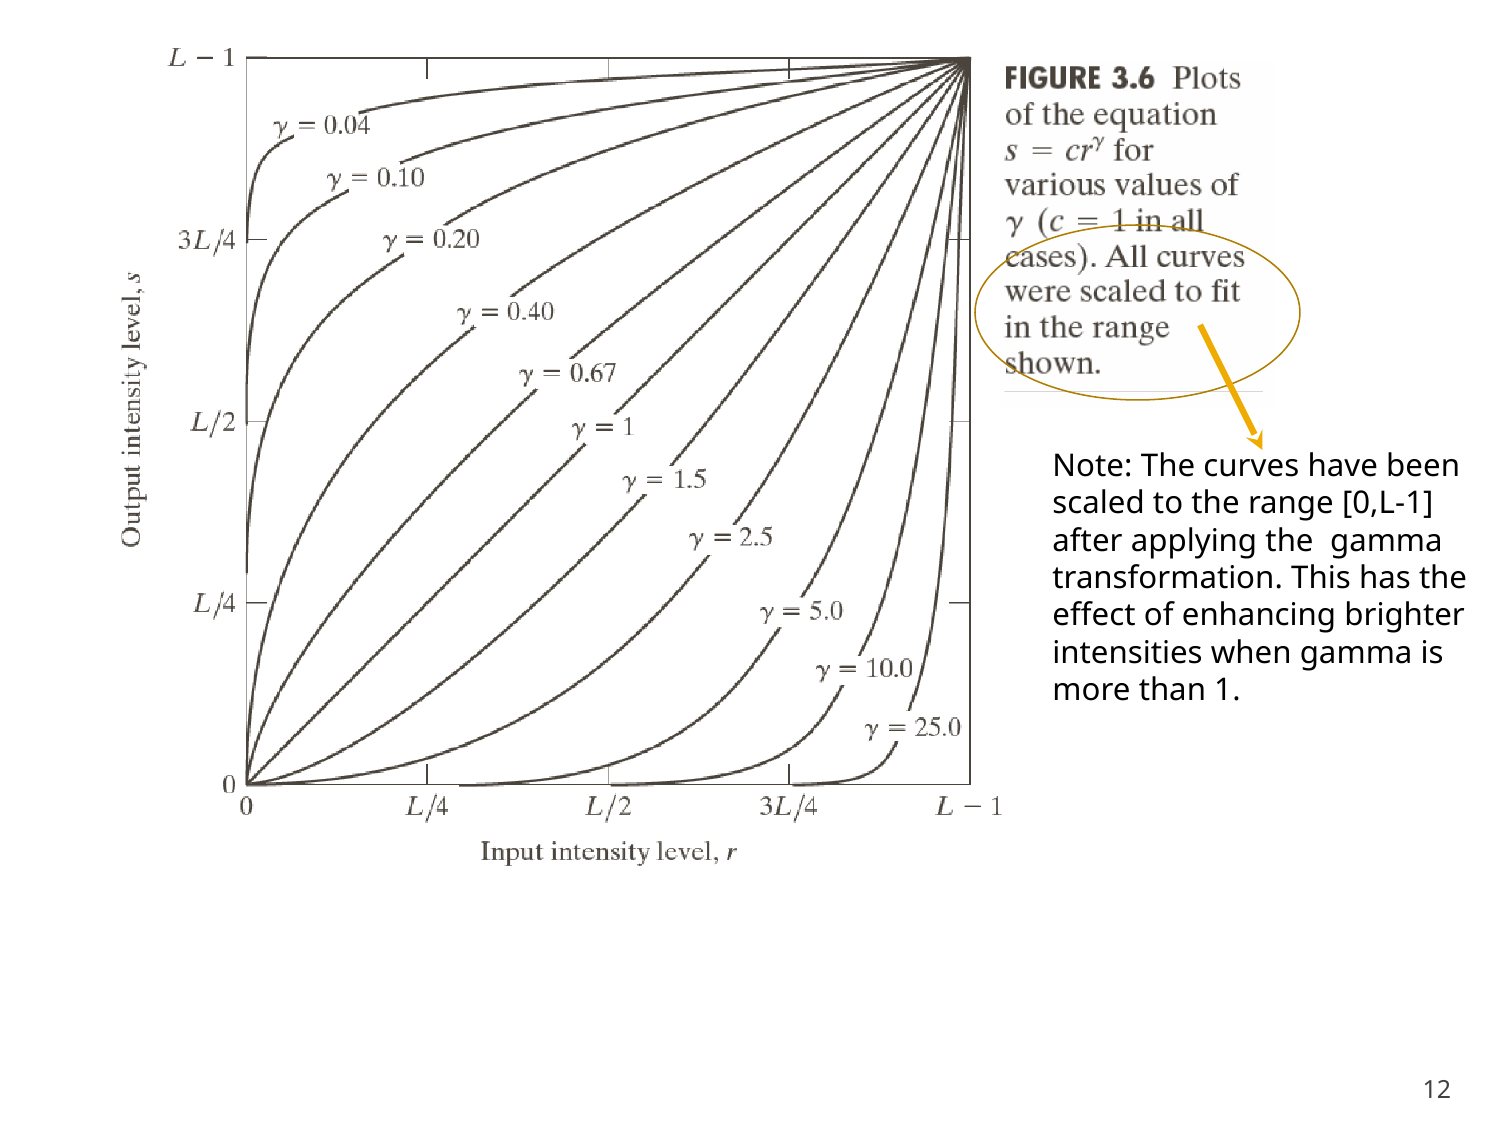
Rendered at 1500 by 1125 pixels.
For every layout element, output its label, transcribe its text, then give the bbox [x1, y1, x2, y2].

text_box [1279, 269, 1300, 354]
text_box Note: The curves have been scaled to the range [0,L-1] after applying the gamma transformation. This has the effect of enhancing brighter intensities when gamma is more than 1. [1037, 437, 1500, 715]
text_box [1168, 355, 1294, 419]
picture [102, 37, 1276, 872]
slide_number ‹#› [1345, 1062, 1467, 1108]
